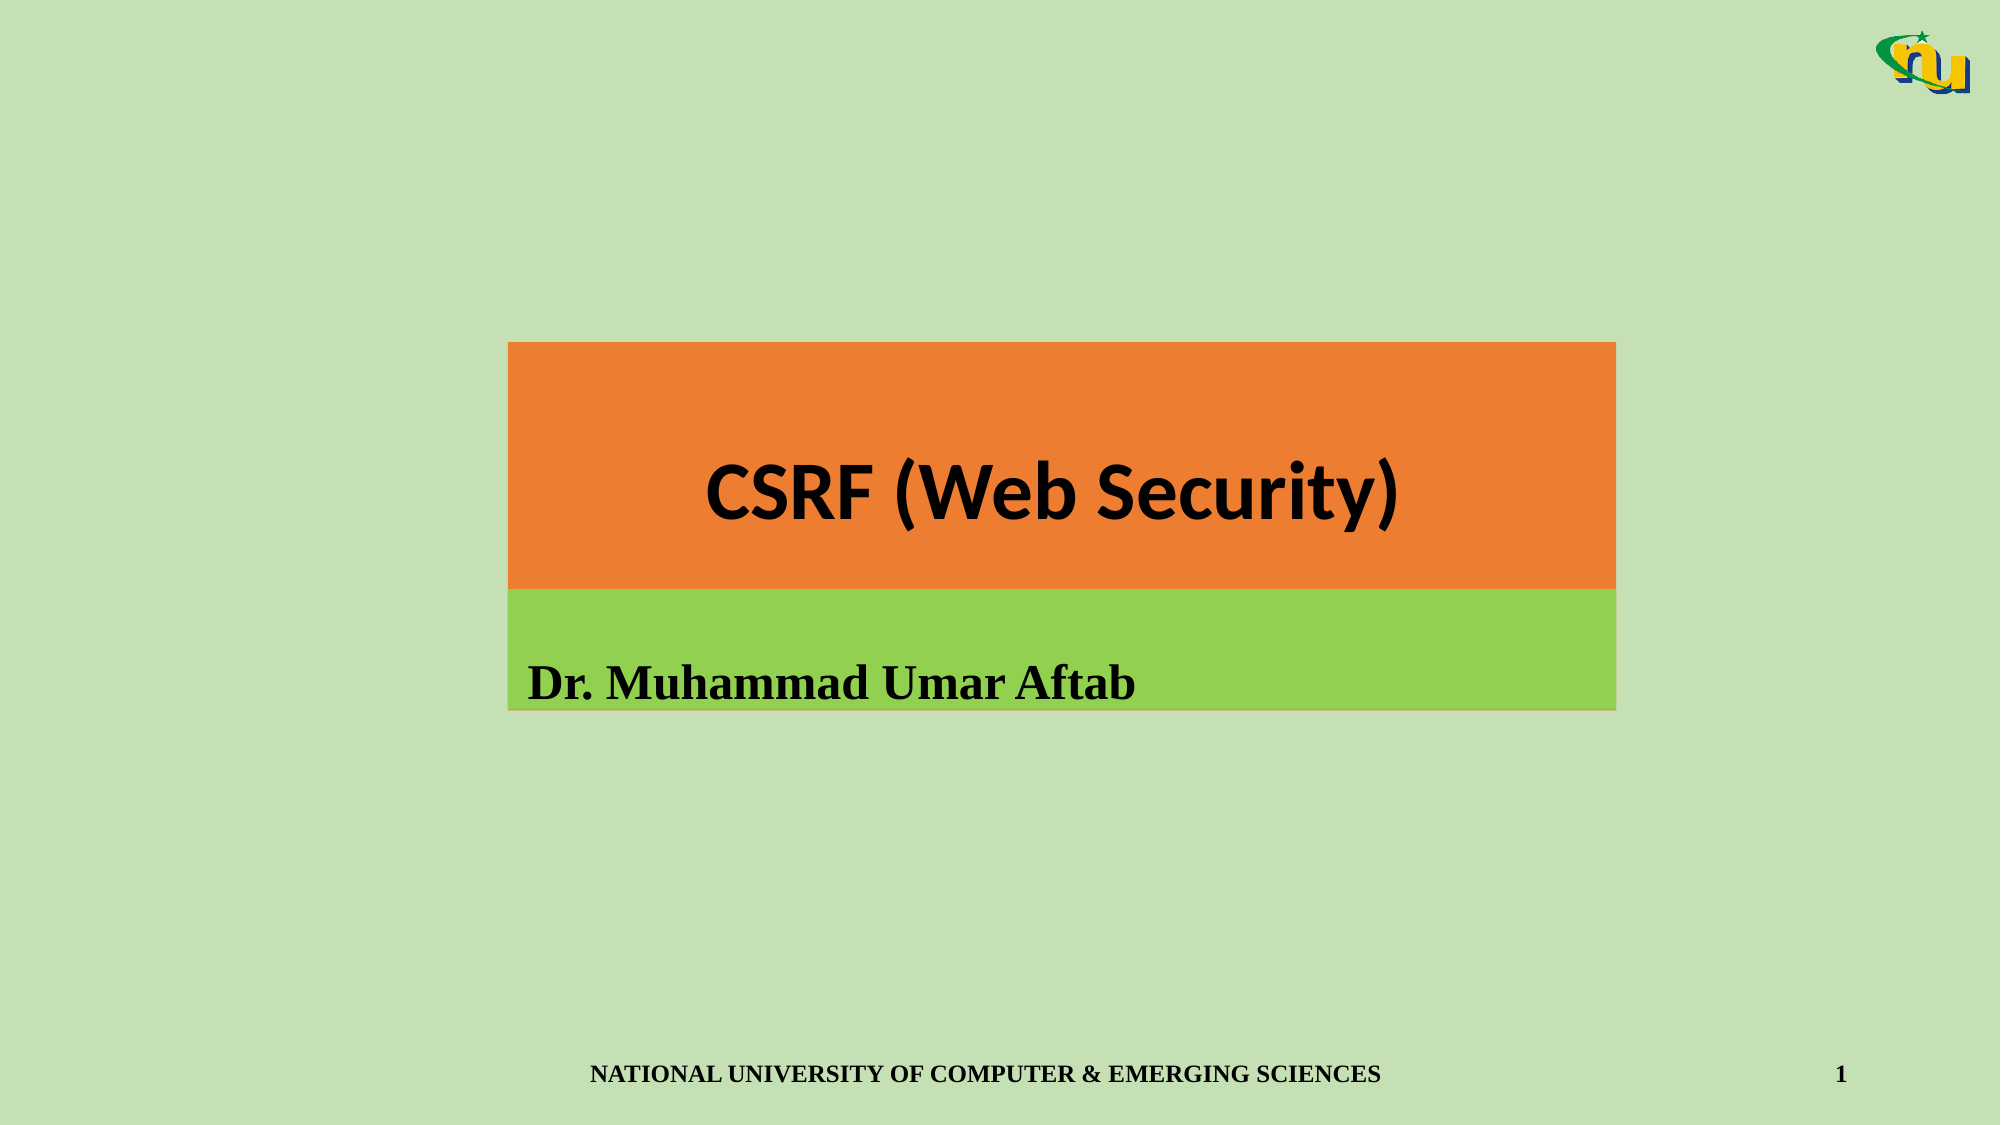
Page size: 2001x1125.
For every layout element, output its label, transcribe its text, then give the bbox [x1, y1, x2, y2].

footer NATIONAL UNIVERSITY OF COMPUTER & EMERGING SCIENCES [559, 1042, 1413, 1103]
text_box CSRF (Web Security) [499, 433, 507, 537]
slide_number 1 [1413, 1042, 1863, 1103]
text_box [507, 342, 1617, 711]
picture [1866, 19, 1987, 103]
